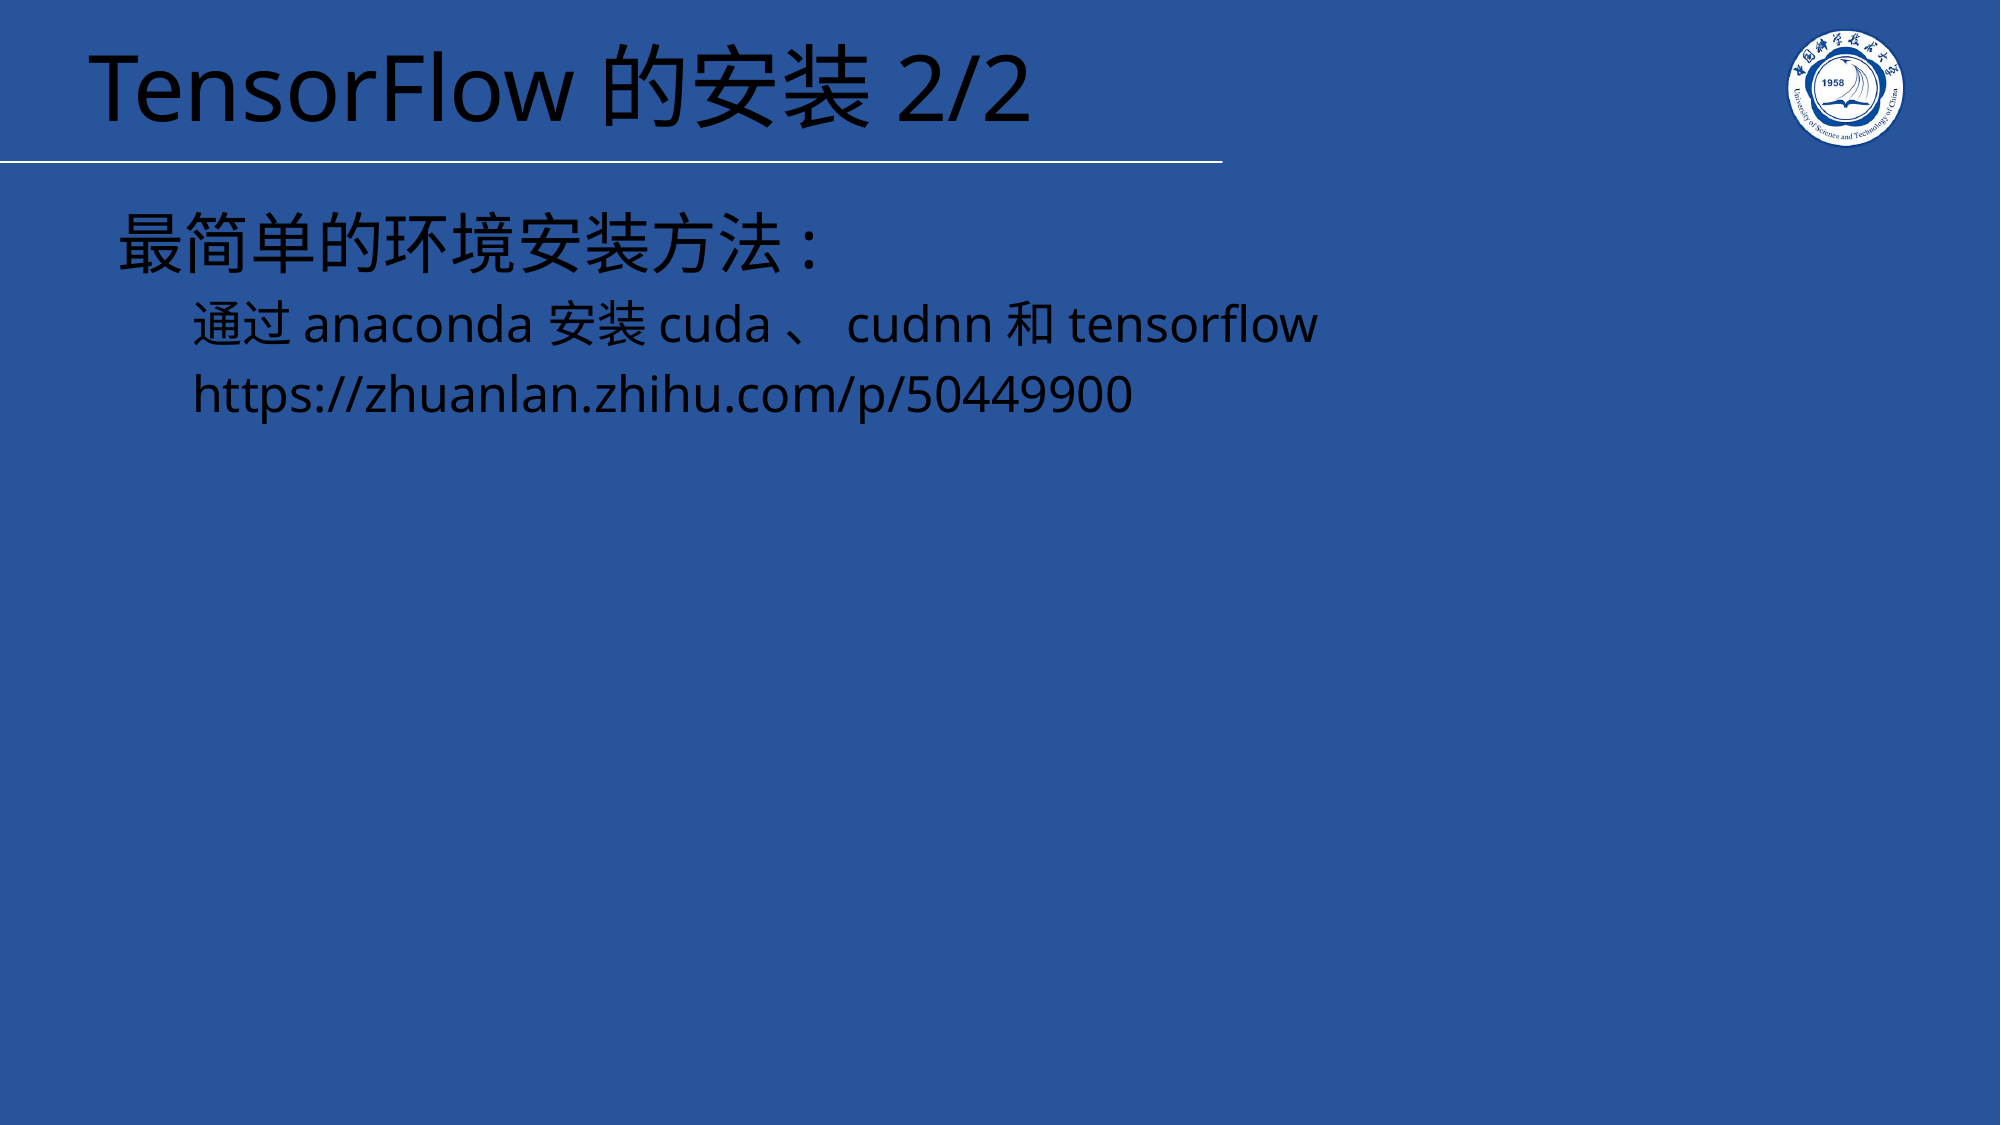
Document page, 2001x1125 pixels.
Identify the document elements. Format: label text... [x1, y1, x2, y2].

list 最简单的环境安装方法: 通过anaconda安装cuda、cudnn和tensorflow https://zhuanlan.zhihu.com/p/50449900 [102, 194, 1898, 1066]
slide_number [1869, 112, 1936, 156]
title TensorFlow的安装2/2 [73, 29, 1870, 156]
picture [1783, 25, 1909, 112]
